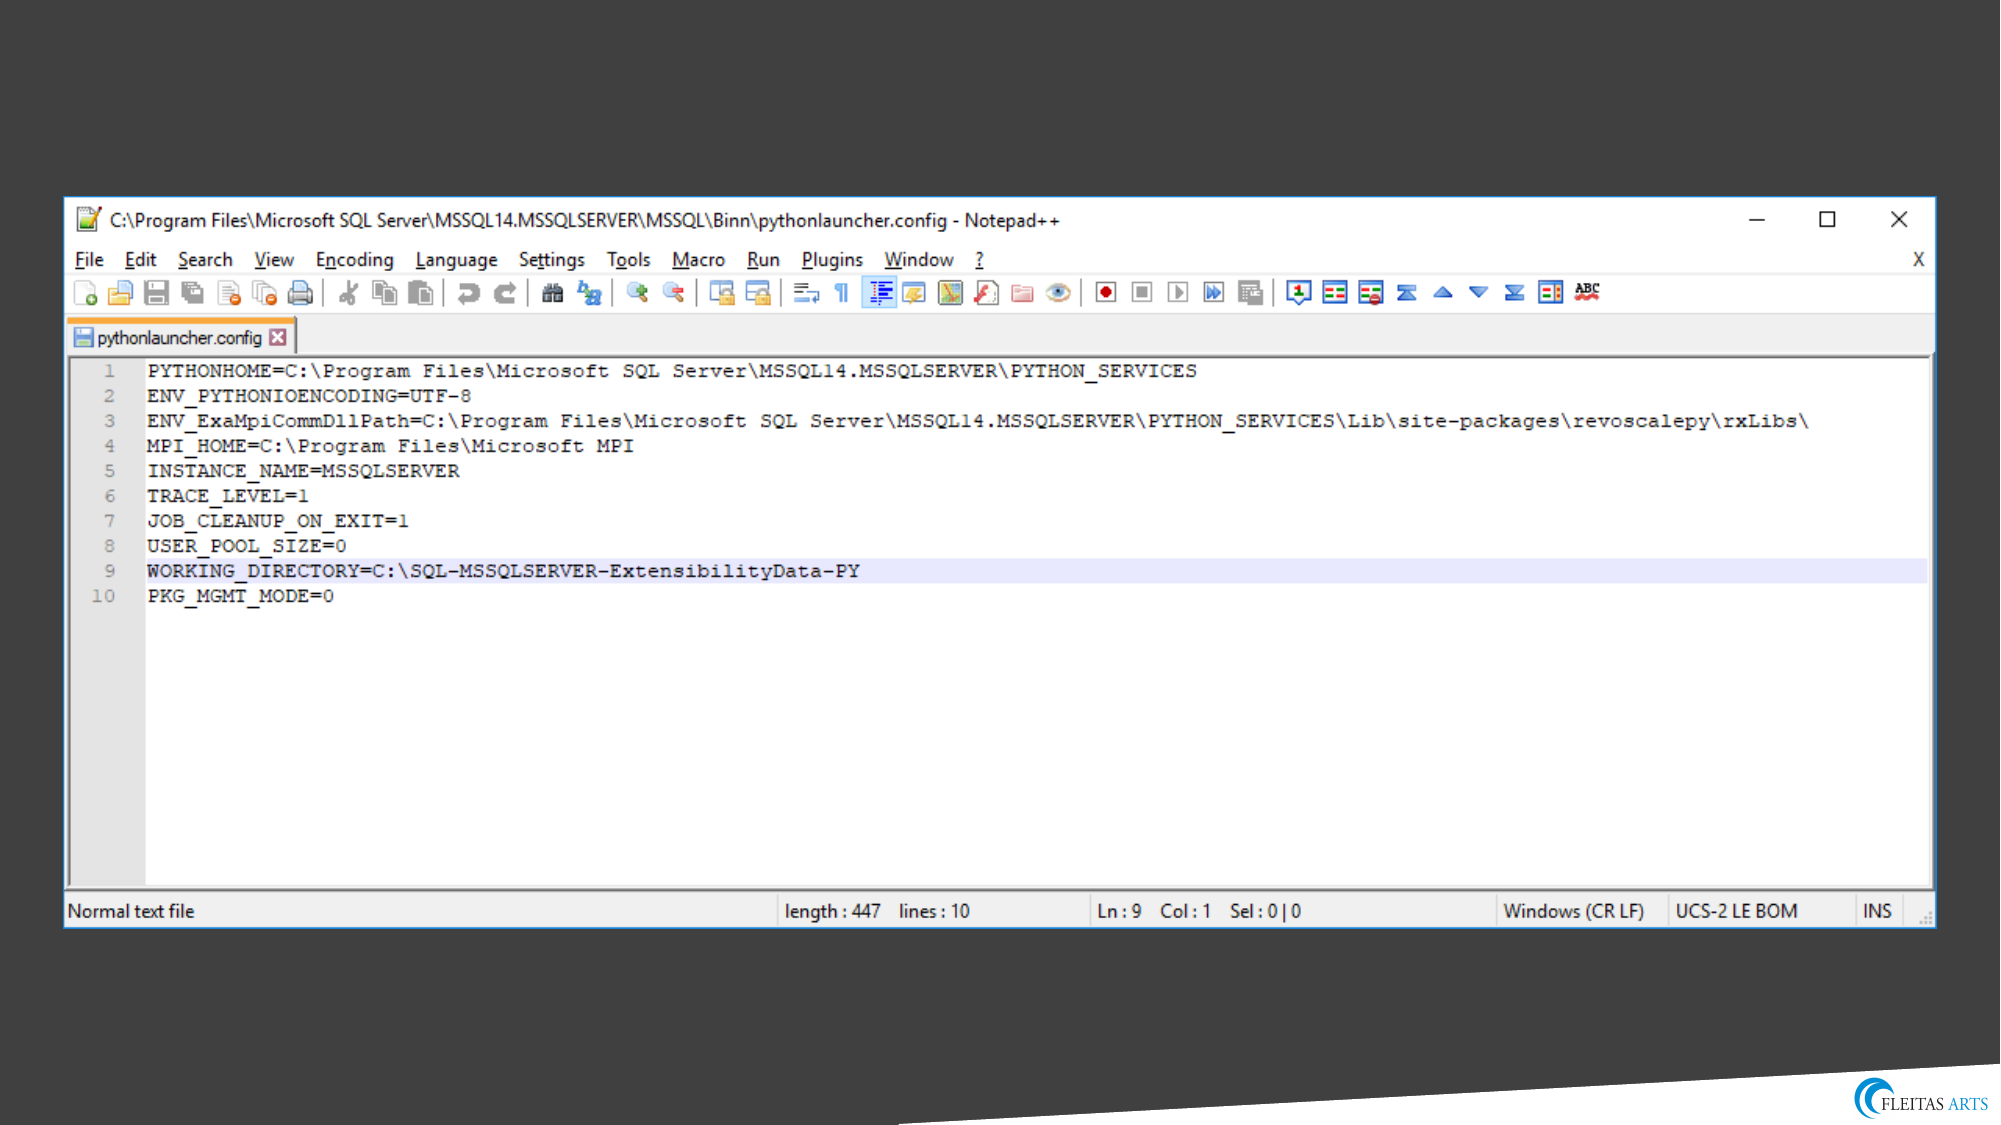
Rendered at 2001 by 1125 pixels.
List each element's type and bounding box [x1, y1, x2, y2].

picture [63, 196, 1937, 929]
text_box [898, 1063, 2000, 1125]
text_box [1852, 1077, 1989, 1120]
